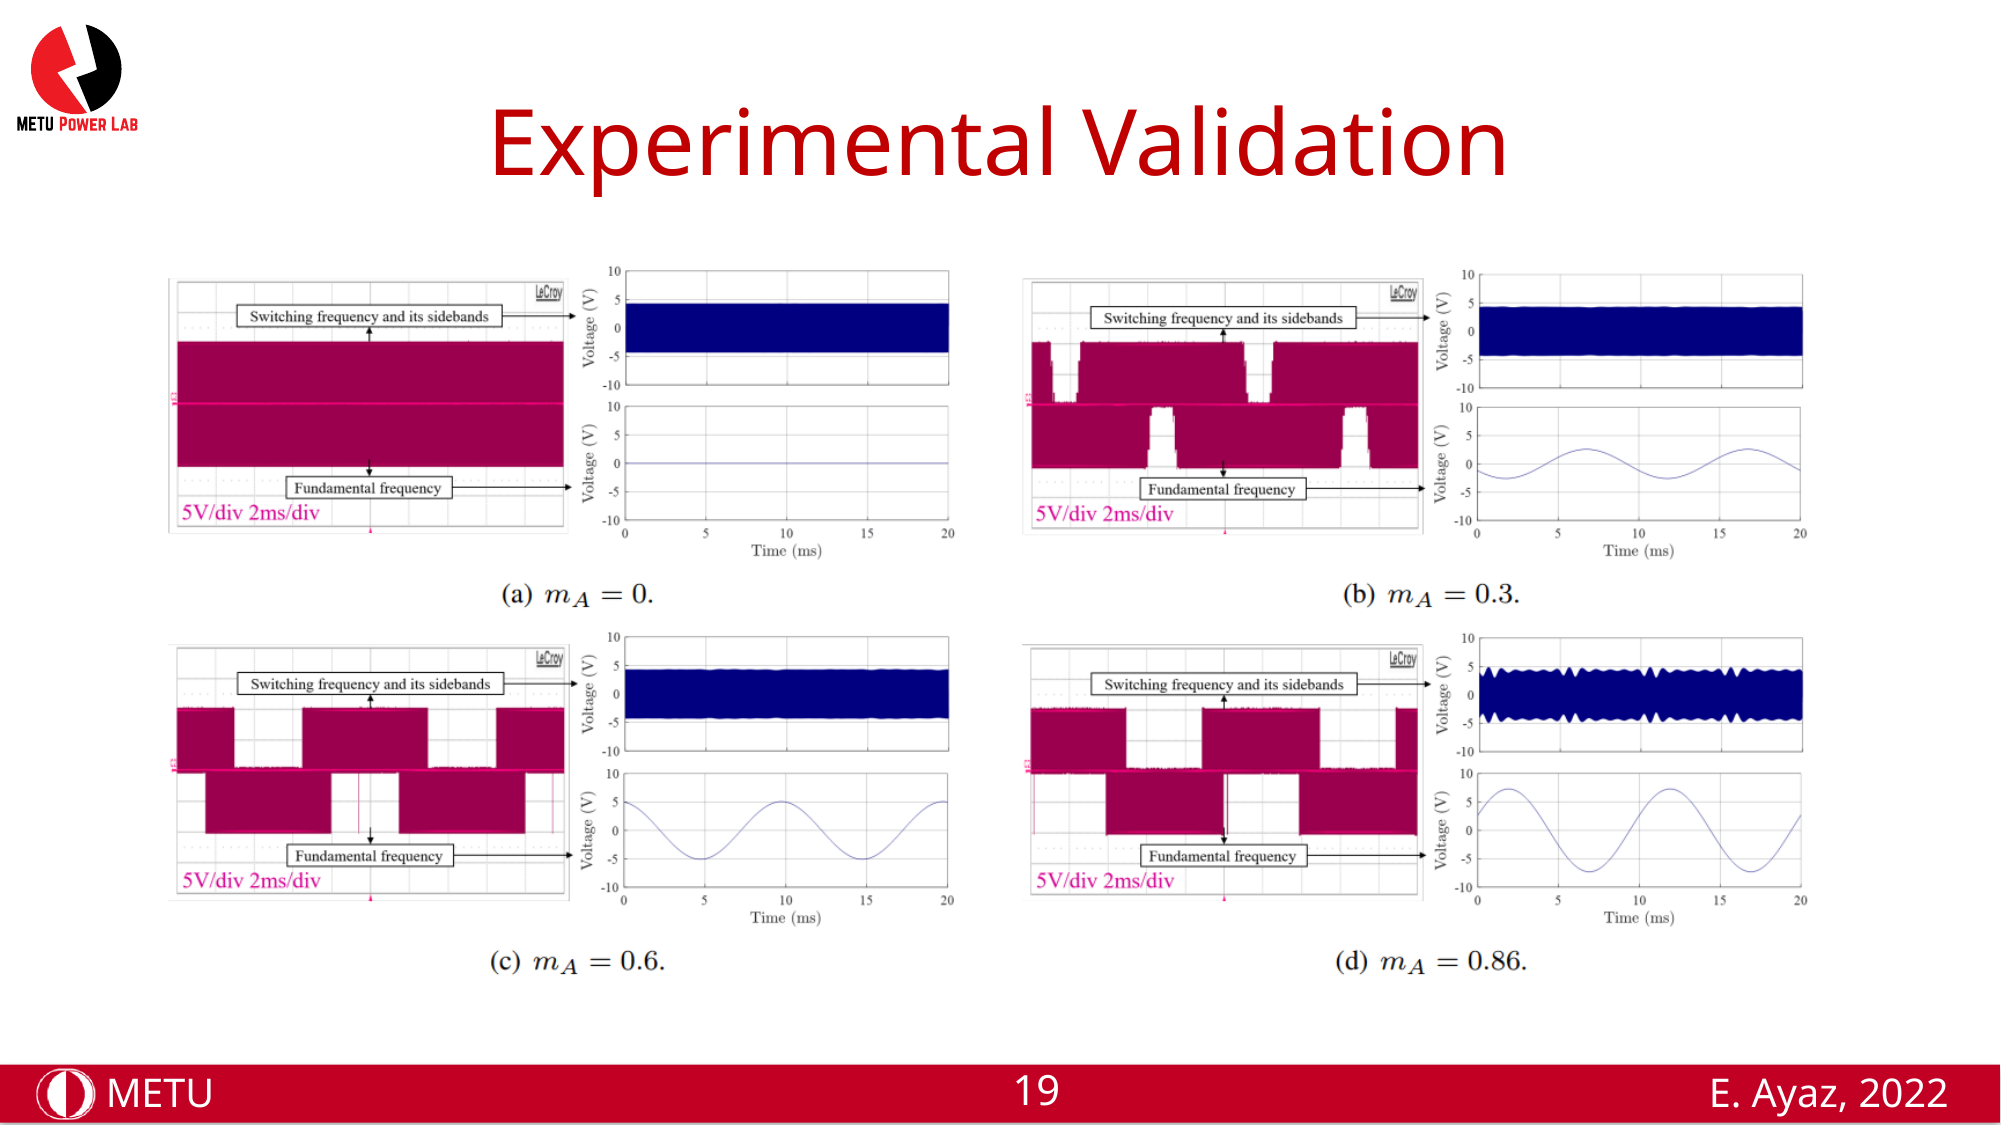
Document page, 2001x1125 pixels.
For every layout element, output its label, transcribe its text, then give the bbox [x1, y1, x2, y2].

title Experimental Validation [99, 45, 1900, 233]
picture [30, 1068, 99, 1120]
picture [99, 232, 1868, 995]
